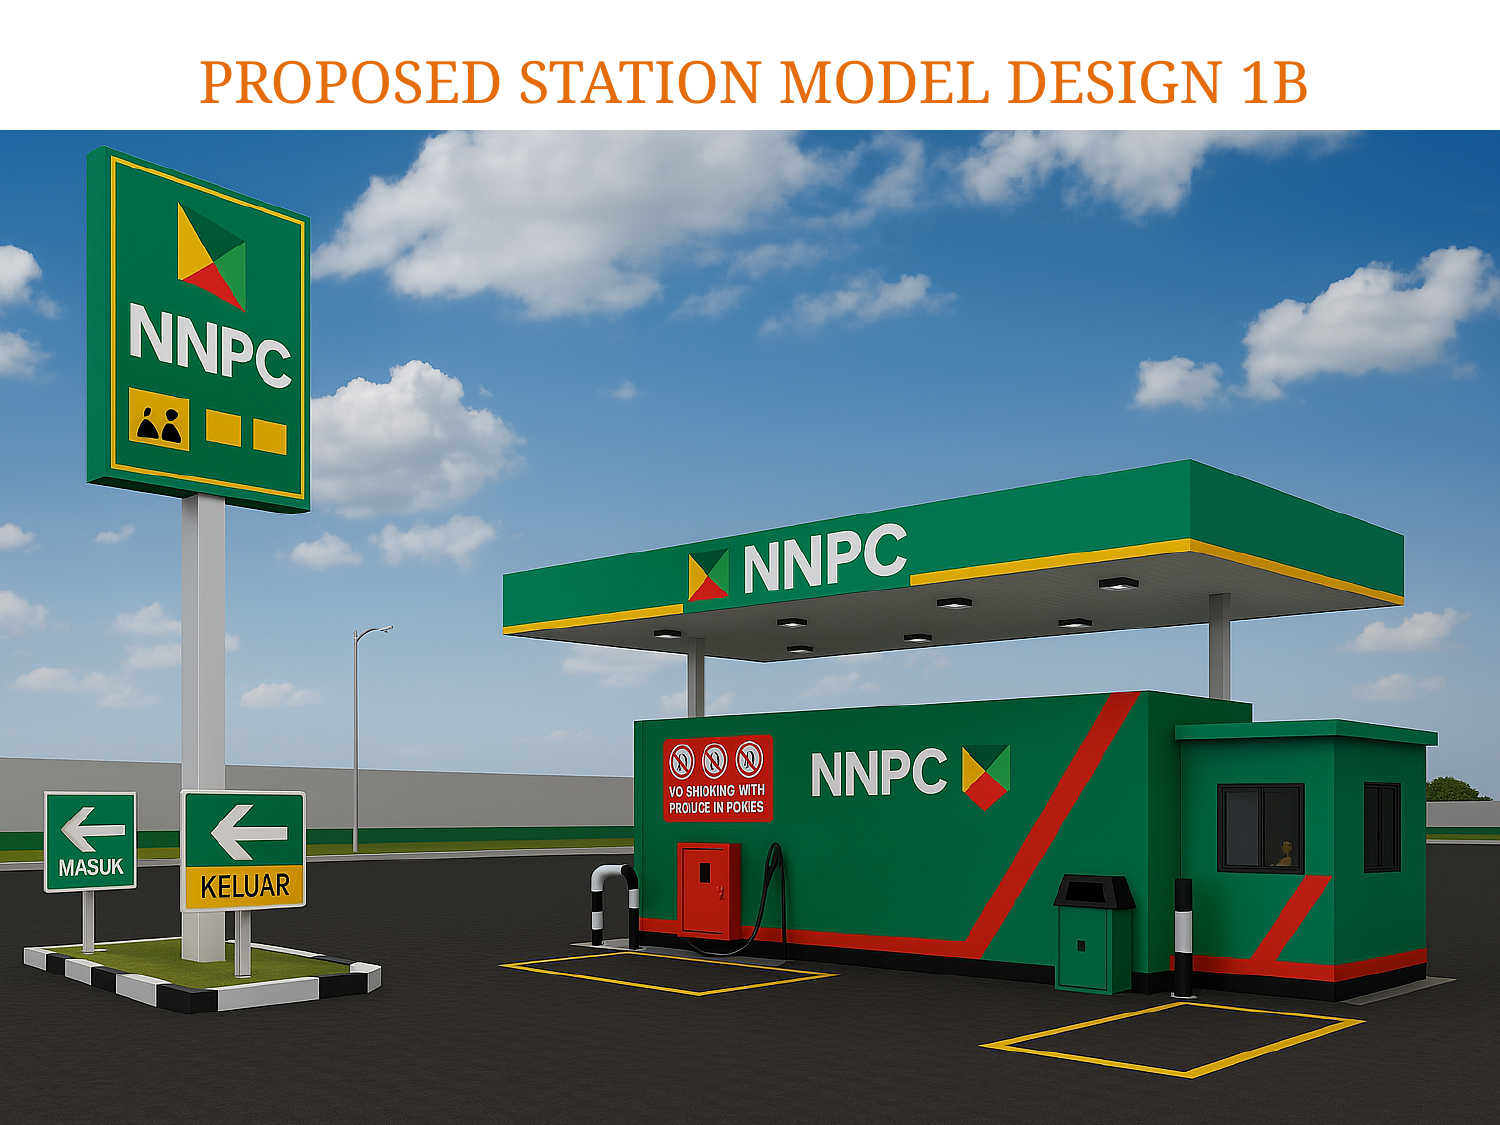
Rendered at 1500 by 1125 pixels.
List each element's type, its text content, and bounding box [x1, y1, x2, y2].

picture [0, 130, 1500, 1125]
text_box PROPOSED STATION MODEL DESIGN 1B [183, 37, 1326, 123]
